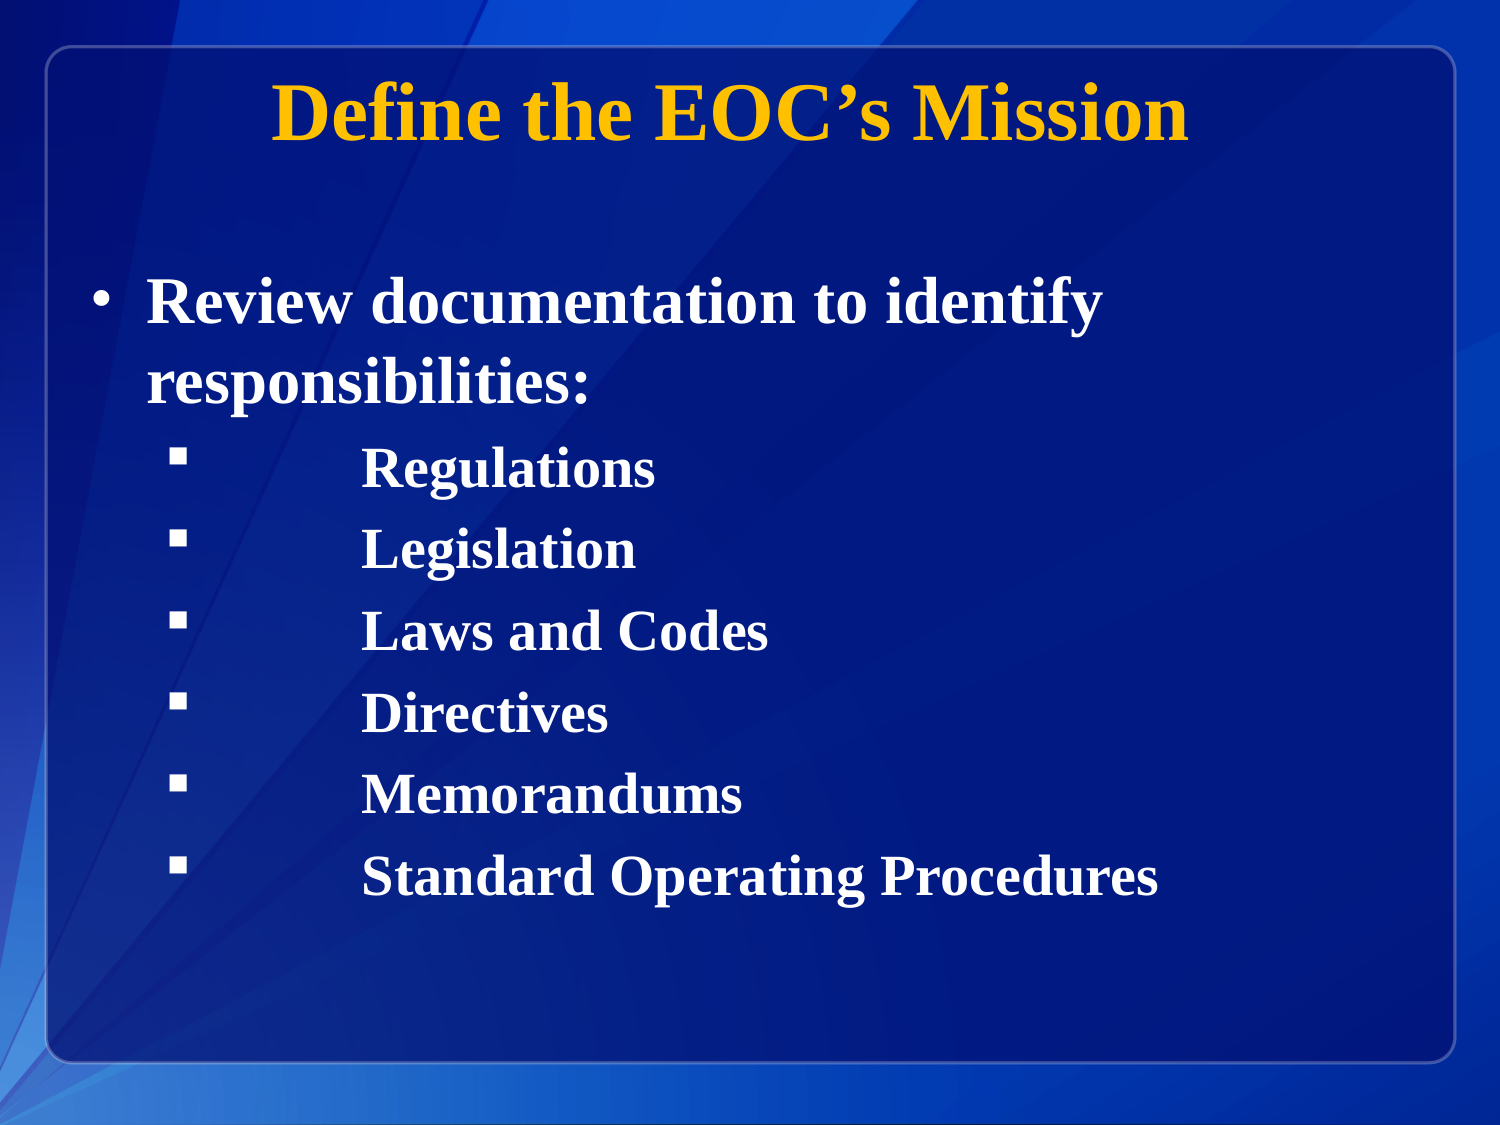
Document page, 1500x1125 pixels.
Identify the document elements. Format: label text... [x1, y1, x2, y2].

picture [0, 0, 1500, 1125]
list Review documentation to identify responsibilities: Regulations Legislation Laws and Codes Directives Memorandums Standard Operating Procedures [75, 249, 1463, 925]
title Define the EOC’s Mission [99, 50, 1363, 238]
